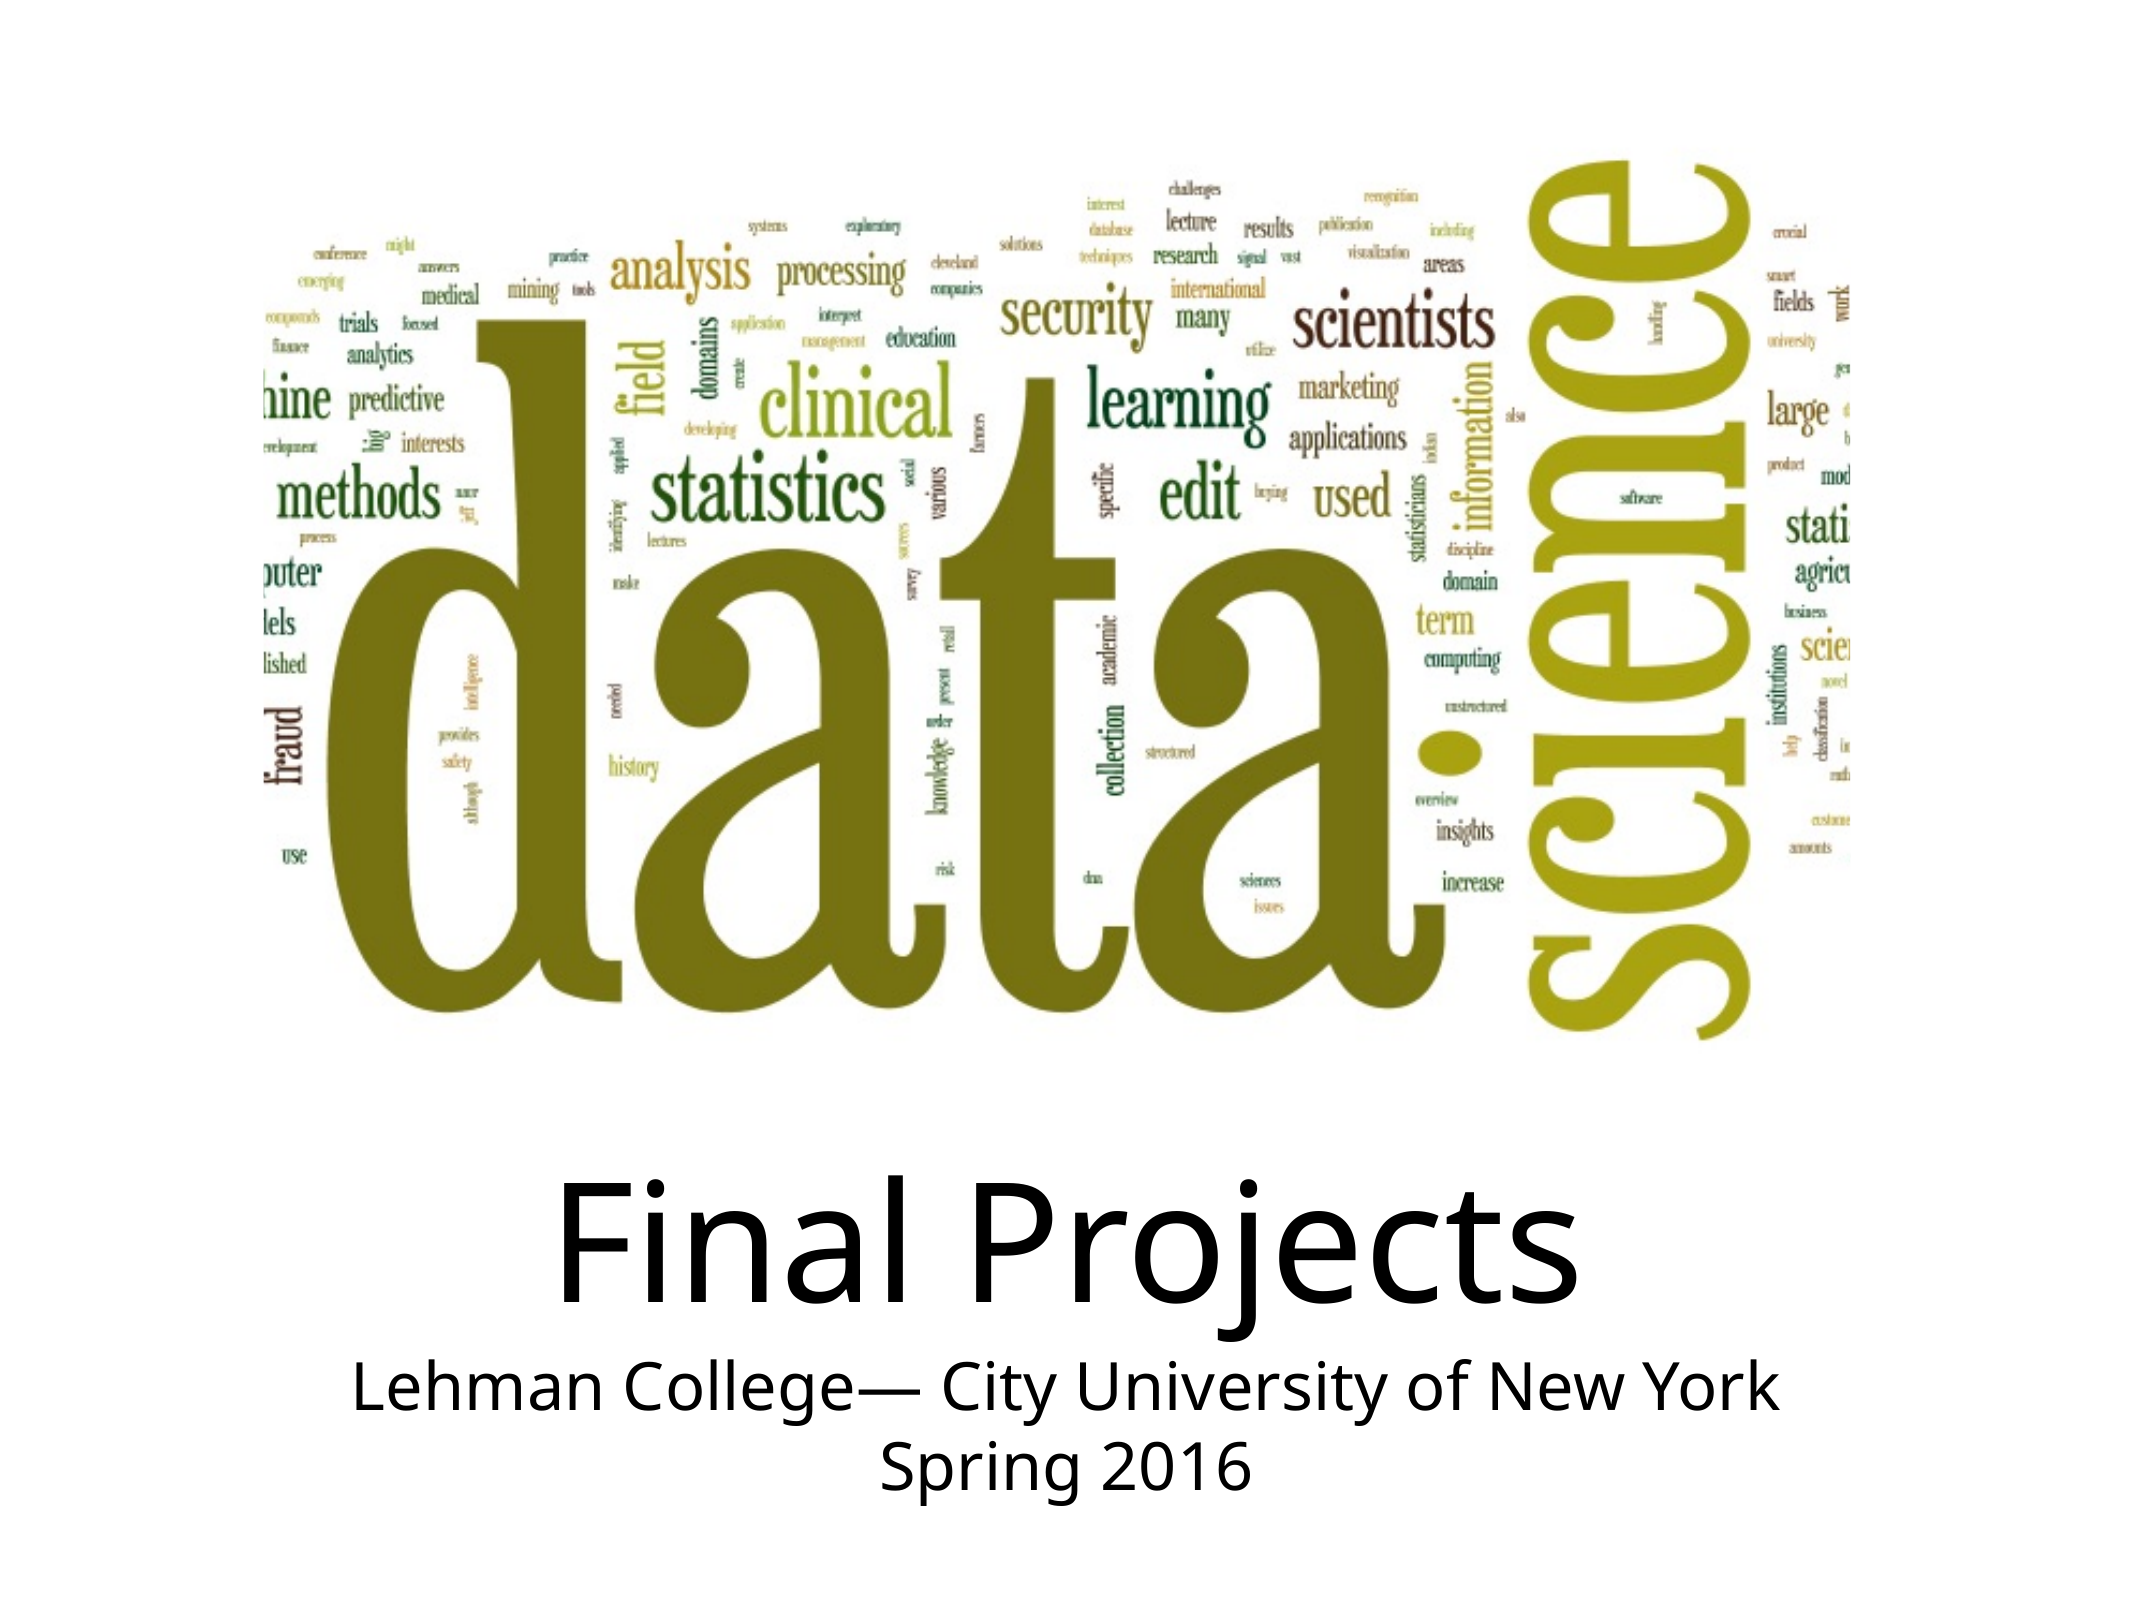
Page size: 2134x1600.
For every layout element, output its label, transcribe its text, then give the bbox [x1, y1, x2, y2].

picture [263, 114, 1851, 1076]
list Lehman College— City University of New York Spring 2016 [207, 1343, 1926, 1530]
title Final Projects [207, 1101, 1926, 1336]
